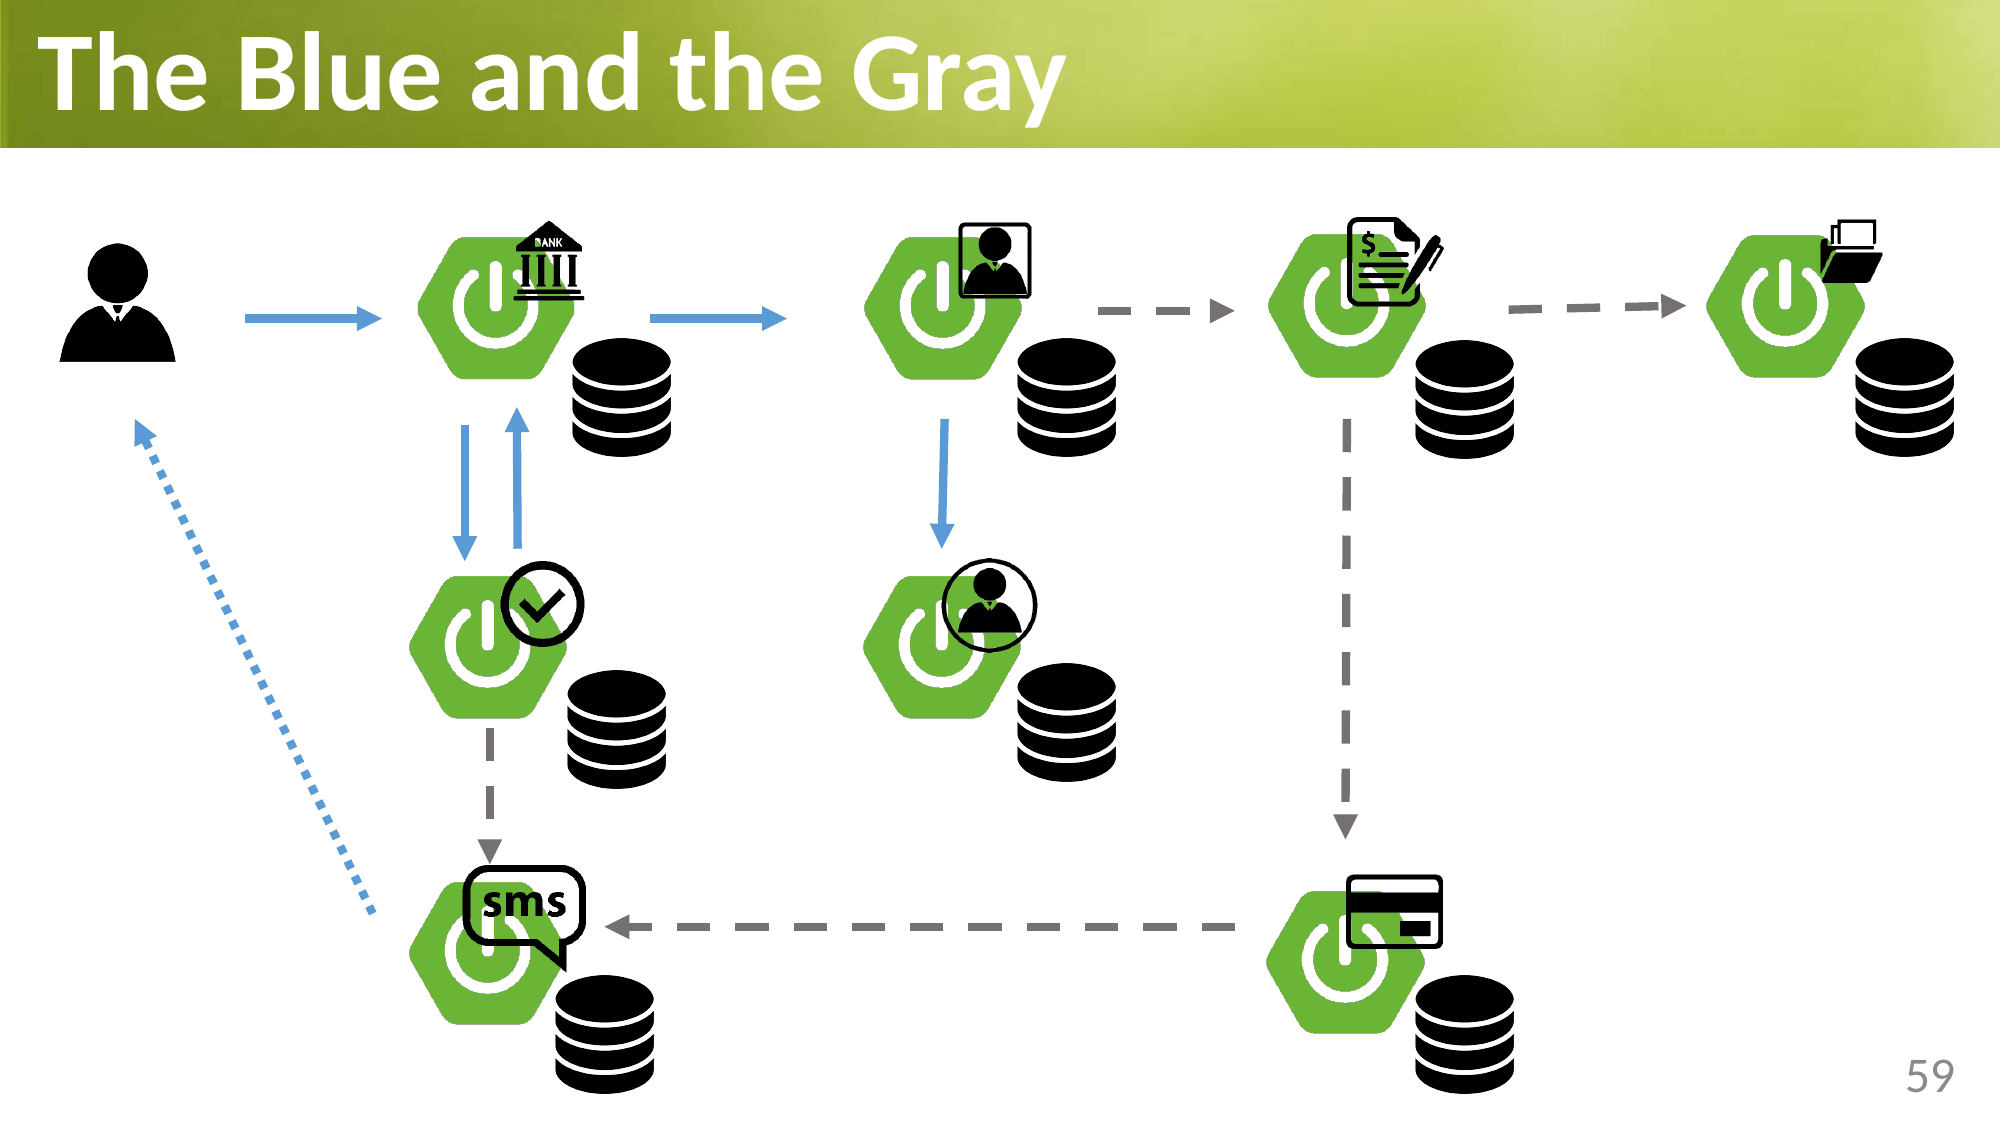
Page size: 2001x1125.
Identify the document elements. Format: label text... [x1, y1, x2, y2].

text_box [134, 418, 373, 914]
picture [845, 219, 1126, 457]
picture [1687, 217, 1964, 457]
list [59, 243, 176, 362]
picture [0, 0, 2000, 148]
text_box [941, 418, 945, 549]
slide_number 59 [1520, 1042, 1971, 1103]
picture [398, 219, 681, 457]
picture [1249, 216, 1524, 459]
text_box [1508, 305, 1687, 310]
picture [390, 864, 664, 1094]
picture [843, 558, 1126, 782]
picture [1247, 873, 1524, 1094]
picture [390, 558, 676, 789]
